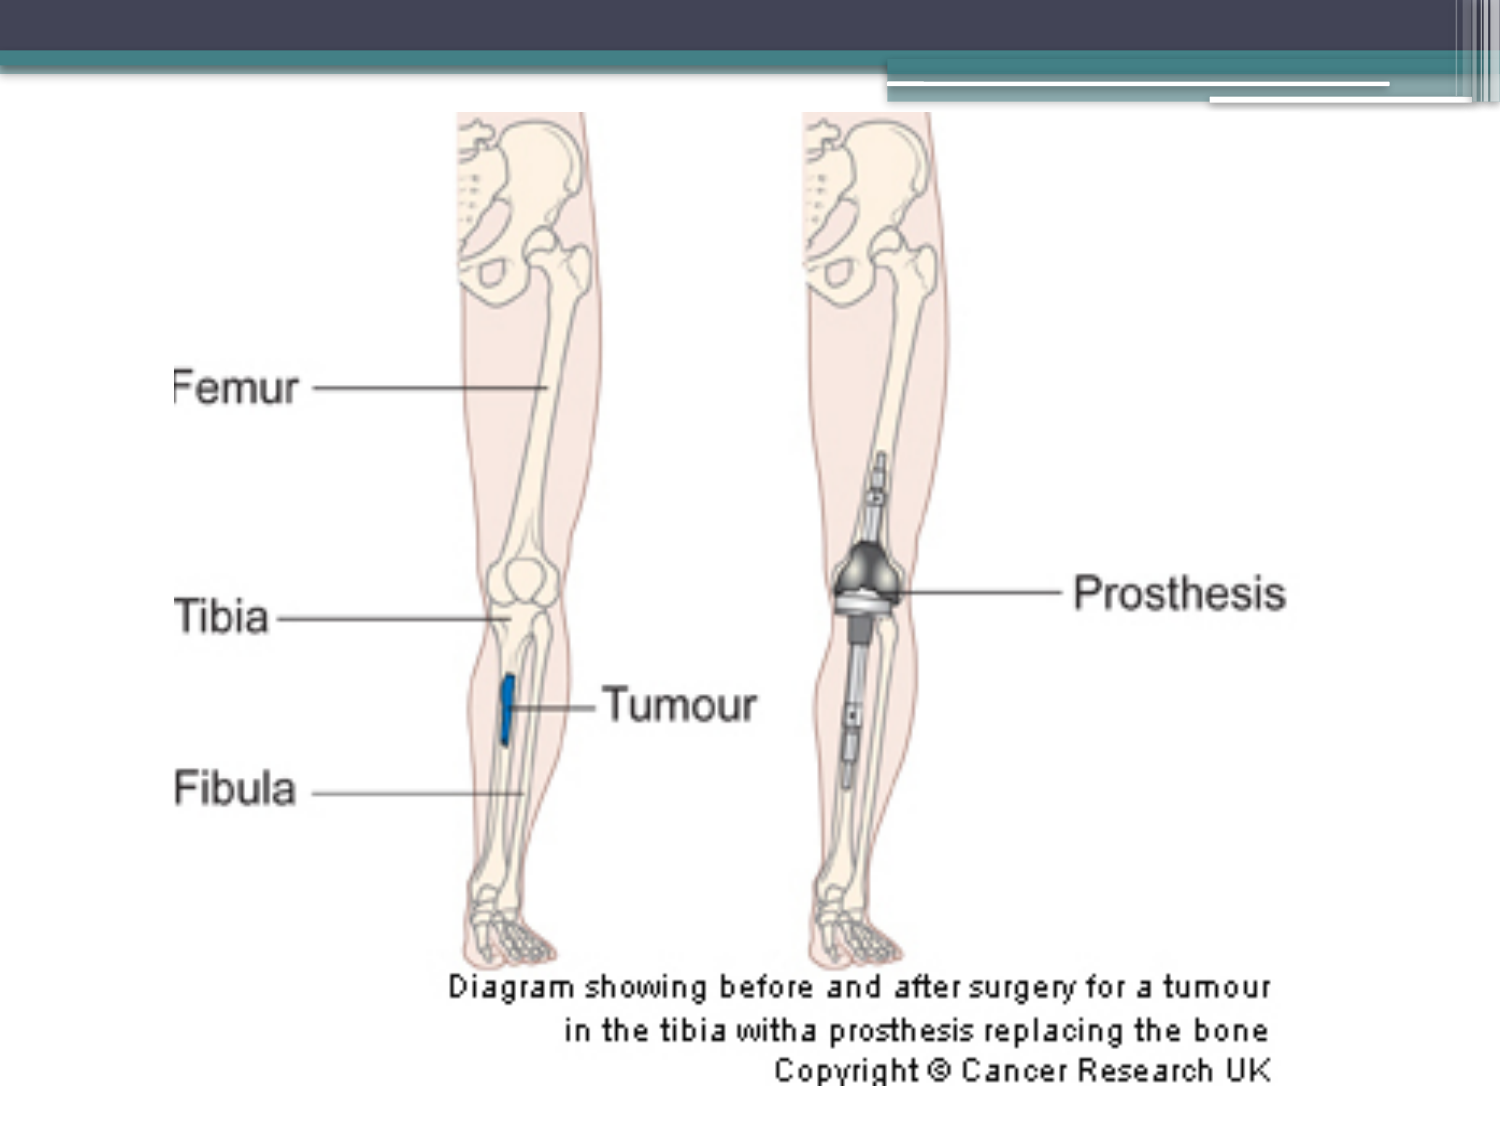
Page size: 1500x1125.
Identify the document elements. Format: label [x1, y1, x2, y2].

picture [174, 112, 1301, 1086]
